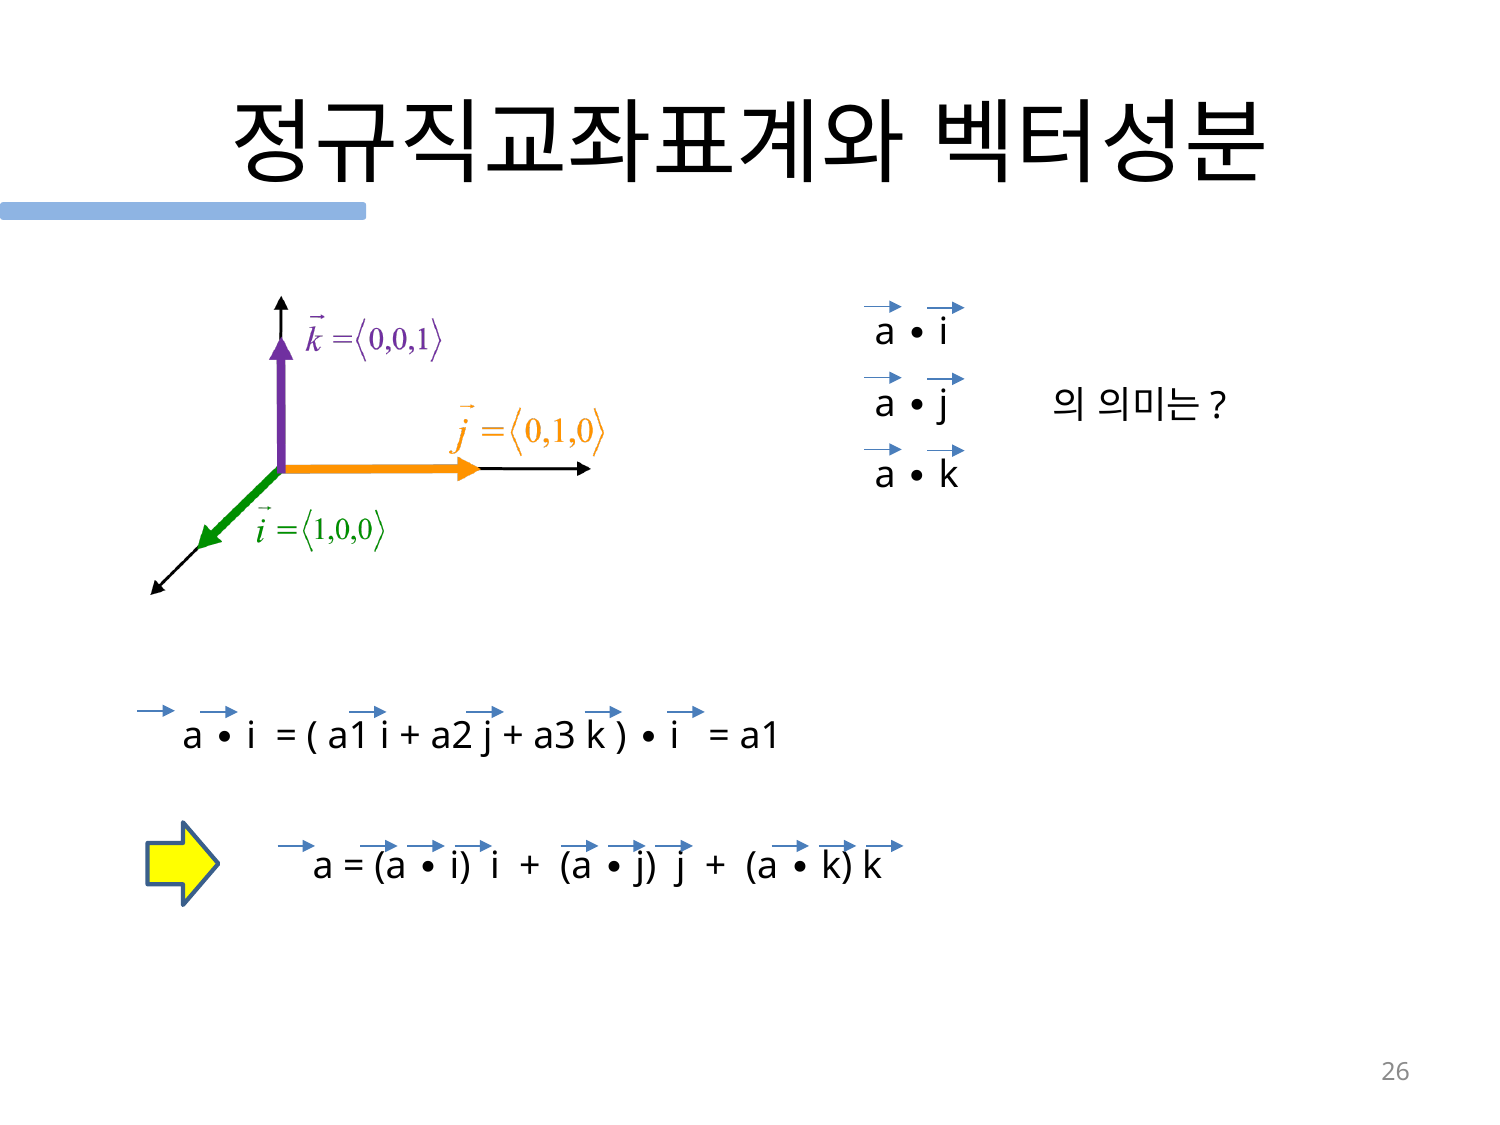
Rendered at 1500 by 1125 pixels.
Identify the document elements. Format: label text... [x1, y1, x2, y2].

text_box a = (a ∙ i) i + (a ∙ j) j + (a ∙ k) k [297, 834, 898, 894]
text_box a ∙ j [859, 371, 964, 431]
text_box a ∙ i [859, 299, 964, 360]
text_box [145, 820, 220, 907]
text_box a ∙ i = ( a1 i + a2 j + a3 k ) ∙ i = a1 [167, 704, 808, 764]
slide_number 26 [1074, 1042, 1425, 1103]
title 정규직교좌표계와 벡터성분 [75, 45, 1425, 233]
text_box 의 의미는? [1038, 373, 1242, 434]
picture [17, 243, 735, 647]
text_box [0, 200, 369, 222]
text_box a ∙ k [859, 442, 974, 503]
